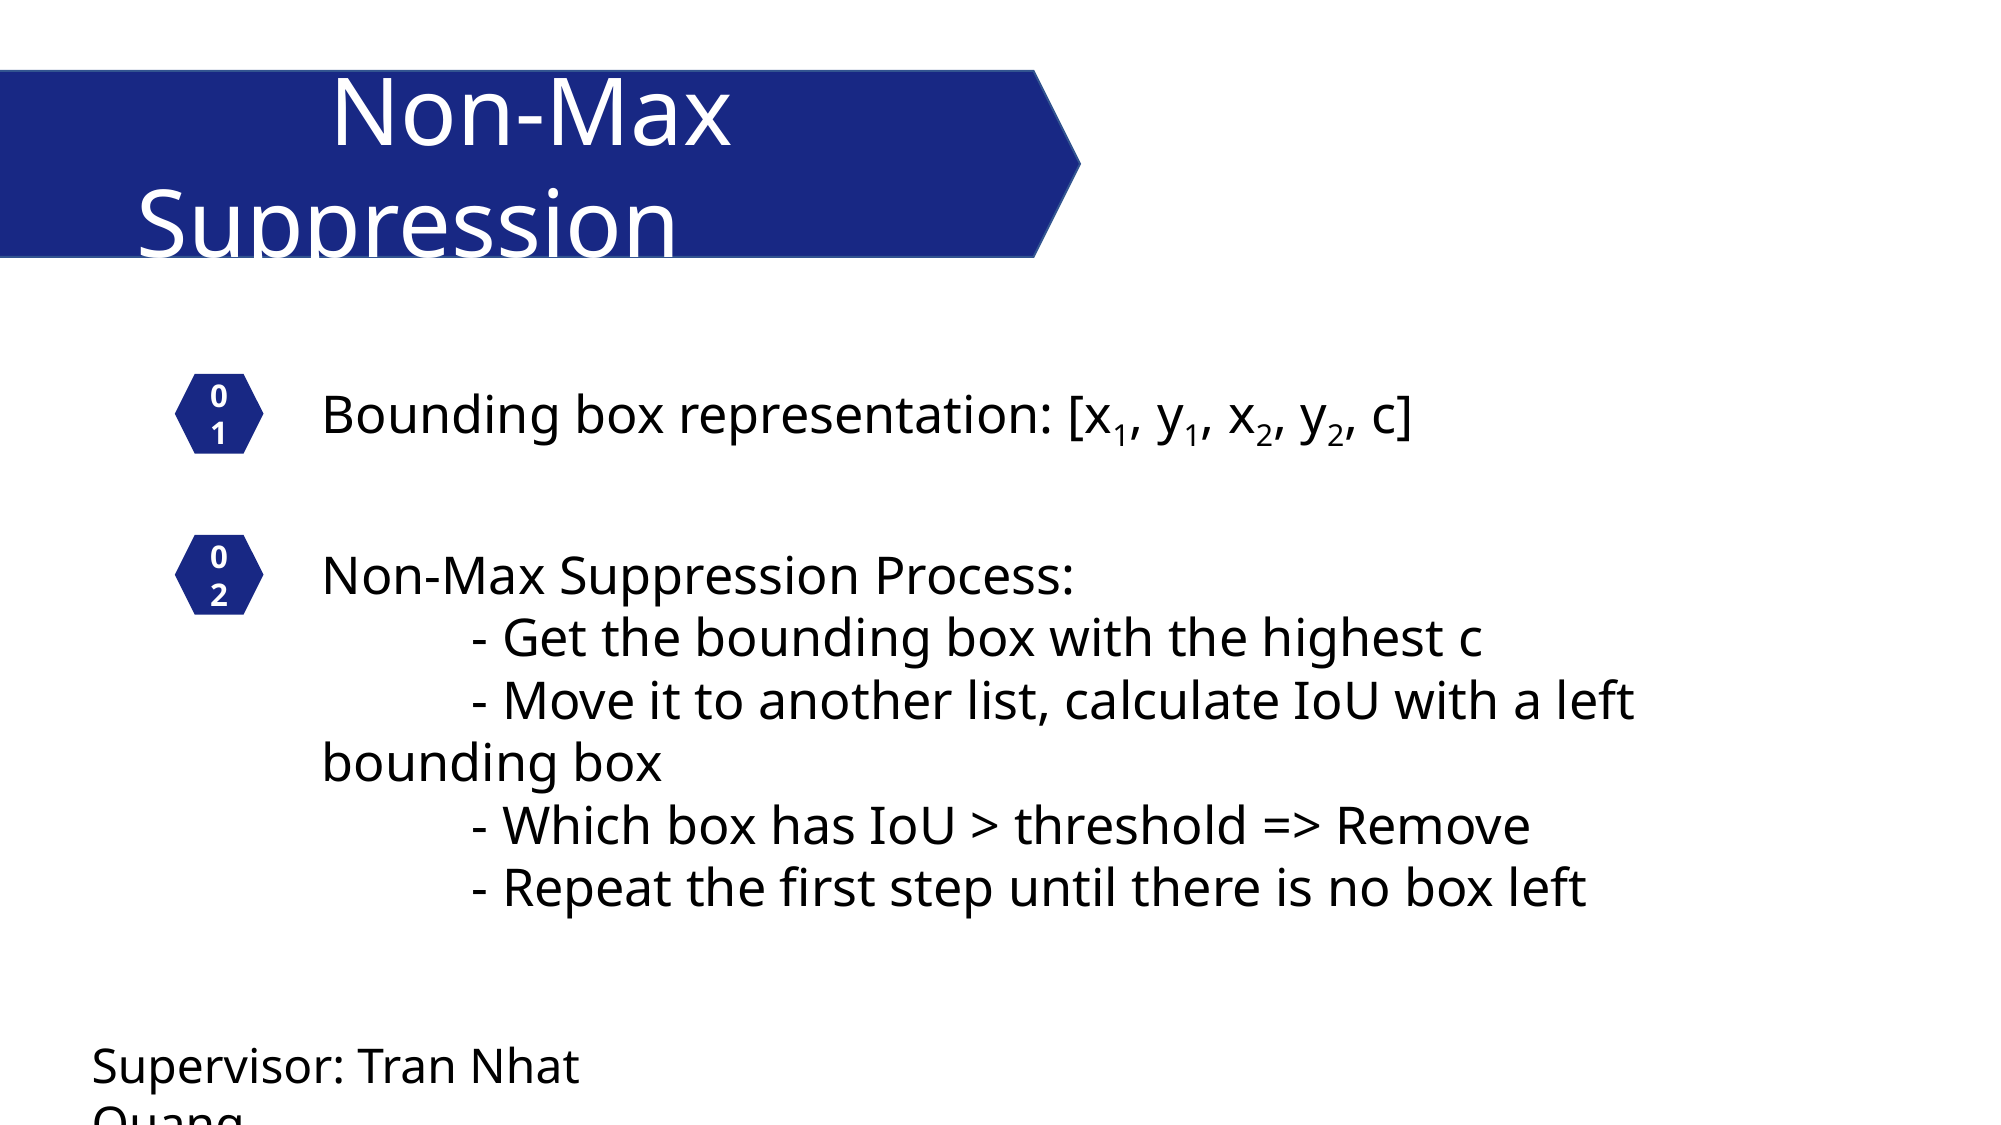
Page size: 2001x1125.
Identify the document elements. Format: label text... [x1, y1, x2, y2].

text_box Bounding box representation: [x1, y1, x2, y2, c] [307, 373, 1536, 460]
text_box Non-Max Suppression [0, 69, 1082, 258]
text_box Non-Max Suppression Process: - Get the bounding box with the highest c - Move it to another list, calculate IoU with a left bounding box - Which box has IoU > threshold => Remove - Repeat the first step until there is no box left [307, 534, 1752, 925]
text_box 02 [173, 533, 265, 616]
text_box Supervisor: Tran Nhat Quang [76, 1028, 655, 1125]
text_box 01 [173, 372, 265, 455]
